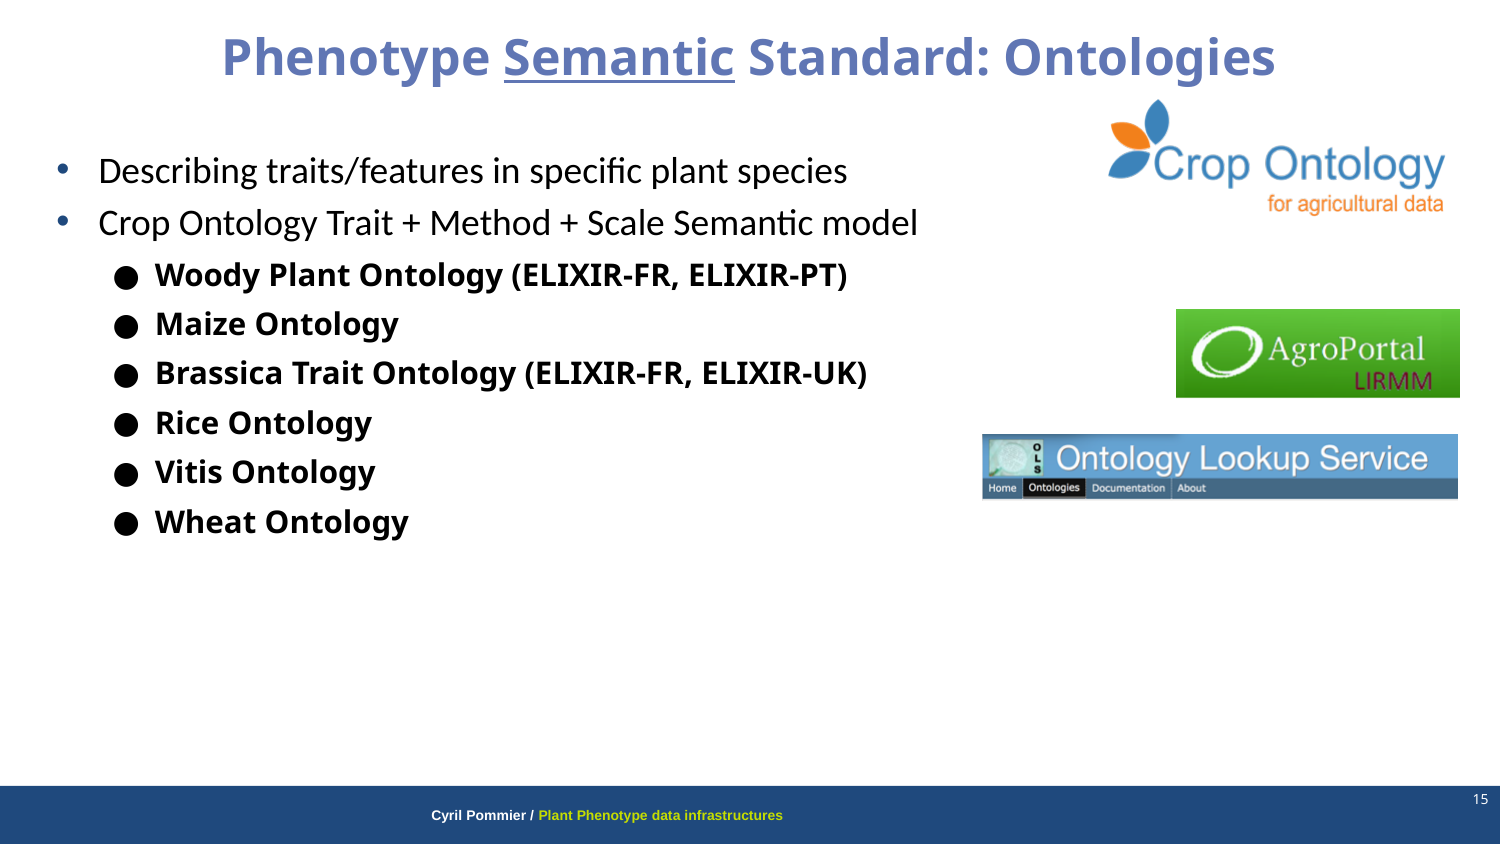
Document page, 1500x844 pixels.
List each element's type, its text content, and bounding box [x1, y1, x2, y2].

picture [1108, 99, 1446, 219]
slide_number 15 [1149, 785, 1500, 812]
picture [982, 434, 1459, 501]
list Describing traits/features in specific plant species Crop Ontology Trait + Method + Scale Semantic model Woody Plant Ontology (ELIXIR-FR, ELIXIR-PT) Maize Ontology Brassica Trait Ontology (ELIXIR-FR, ELIXIR-UK) Rice Ontology Vitis Ontology Wheat Ontology [41, 138, 1471, 754]
title Phenotype Semantic Standard: Ontologies [72, 0, 1426, 112]
picture [1176, 309, 1460, 401]
text_box [41, 149, 1103, 200]
